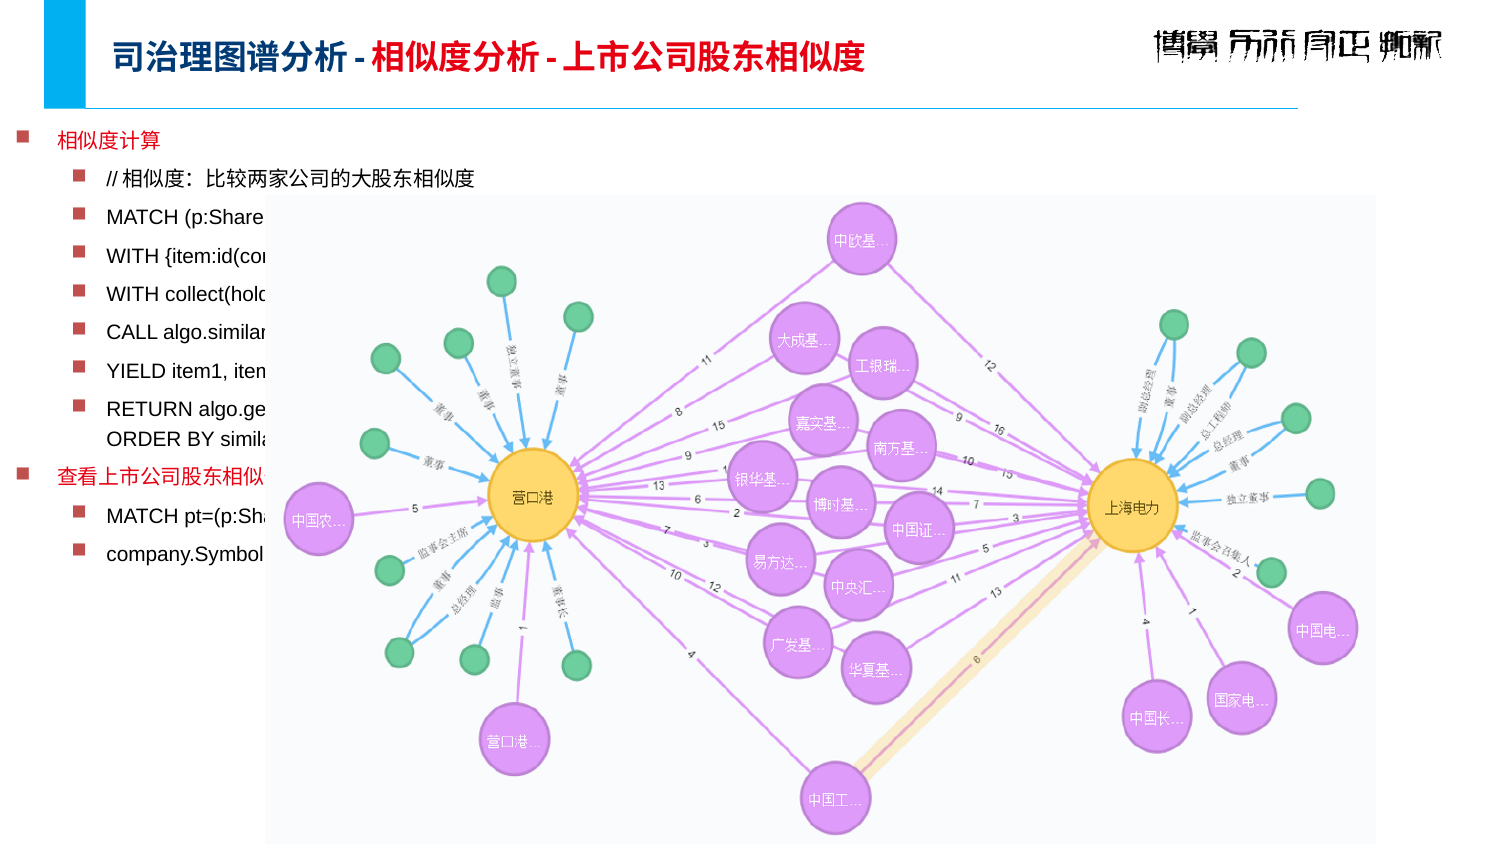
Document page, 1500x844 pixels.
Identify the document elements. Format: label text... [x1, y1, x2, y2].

title 司治理图谱分析-相似度分析-上市公司股东相似度 [96, 16, 994, 96]
list 相似度计算 //相似度：比较两家公司的大股东相似度 MATCH (p:Shareholder)-[:holdShareofCompany]->(company) where company.Symbol in ["600317","600021"] WITH {item:id(company), categories: collect(id(p))} as holders WITH collect(holders) as data CALL algo.similarity.jaccard.stream(data) YIELD item1, item2, count1, count2, intersection, similarity RETURN algo.getNodeById(item1).ShortName AS from, algo.getNodeById(item2).ShortName AS to, intersection, similarity ORDER BY similarity DESC 查看上市公司股东相似情况 MATCH pt=(p:Shareholder)-[:holdShareofCompany]->(company) where company.Symbol in ["600317","600021"] return pt limit 50 [0, 114, 1315, 812]
picture [1139, 24, 1462, 69]
picture [265, 195, 1377, 844]
